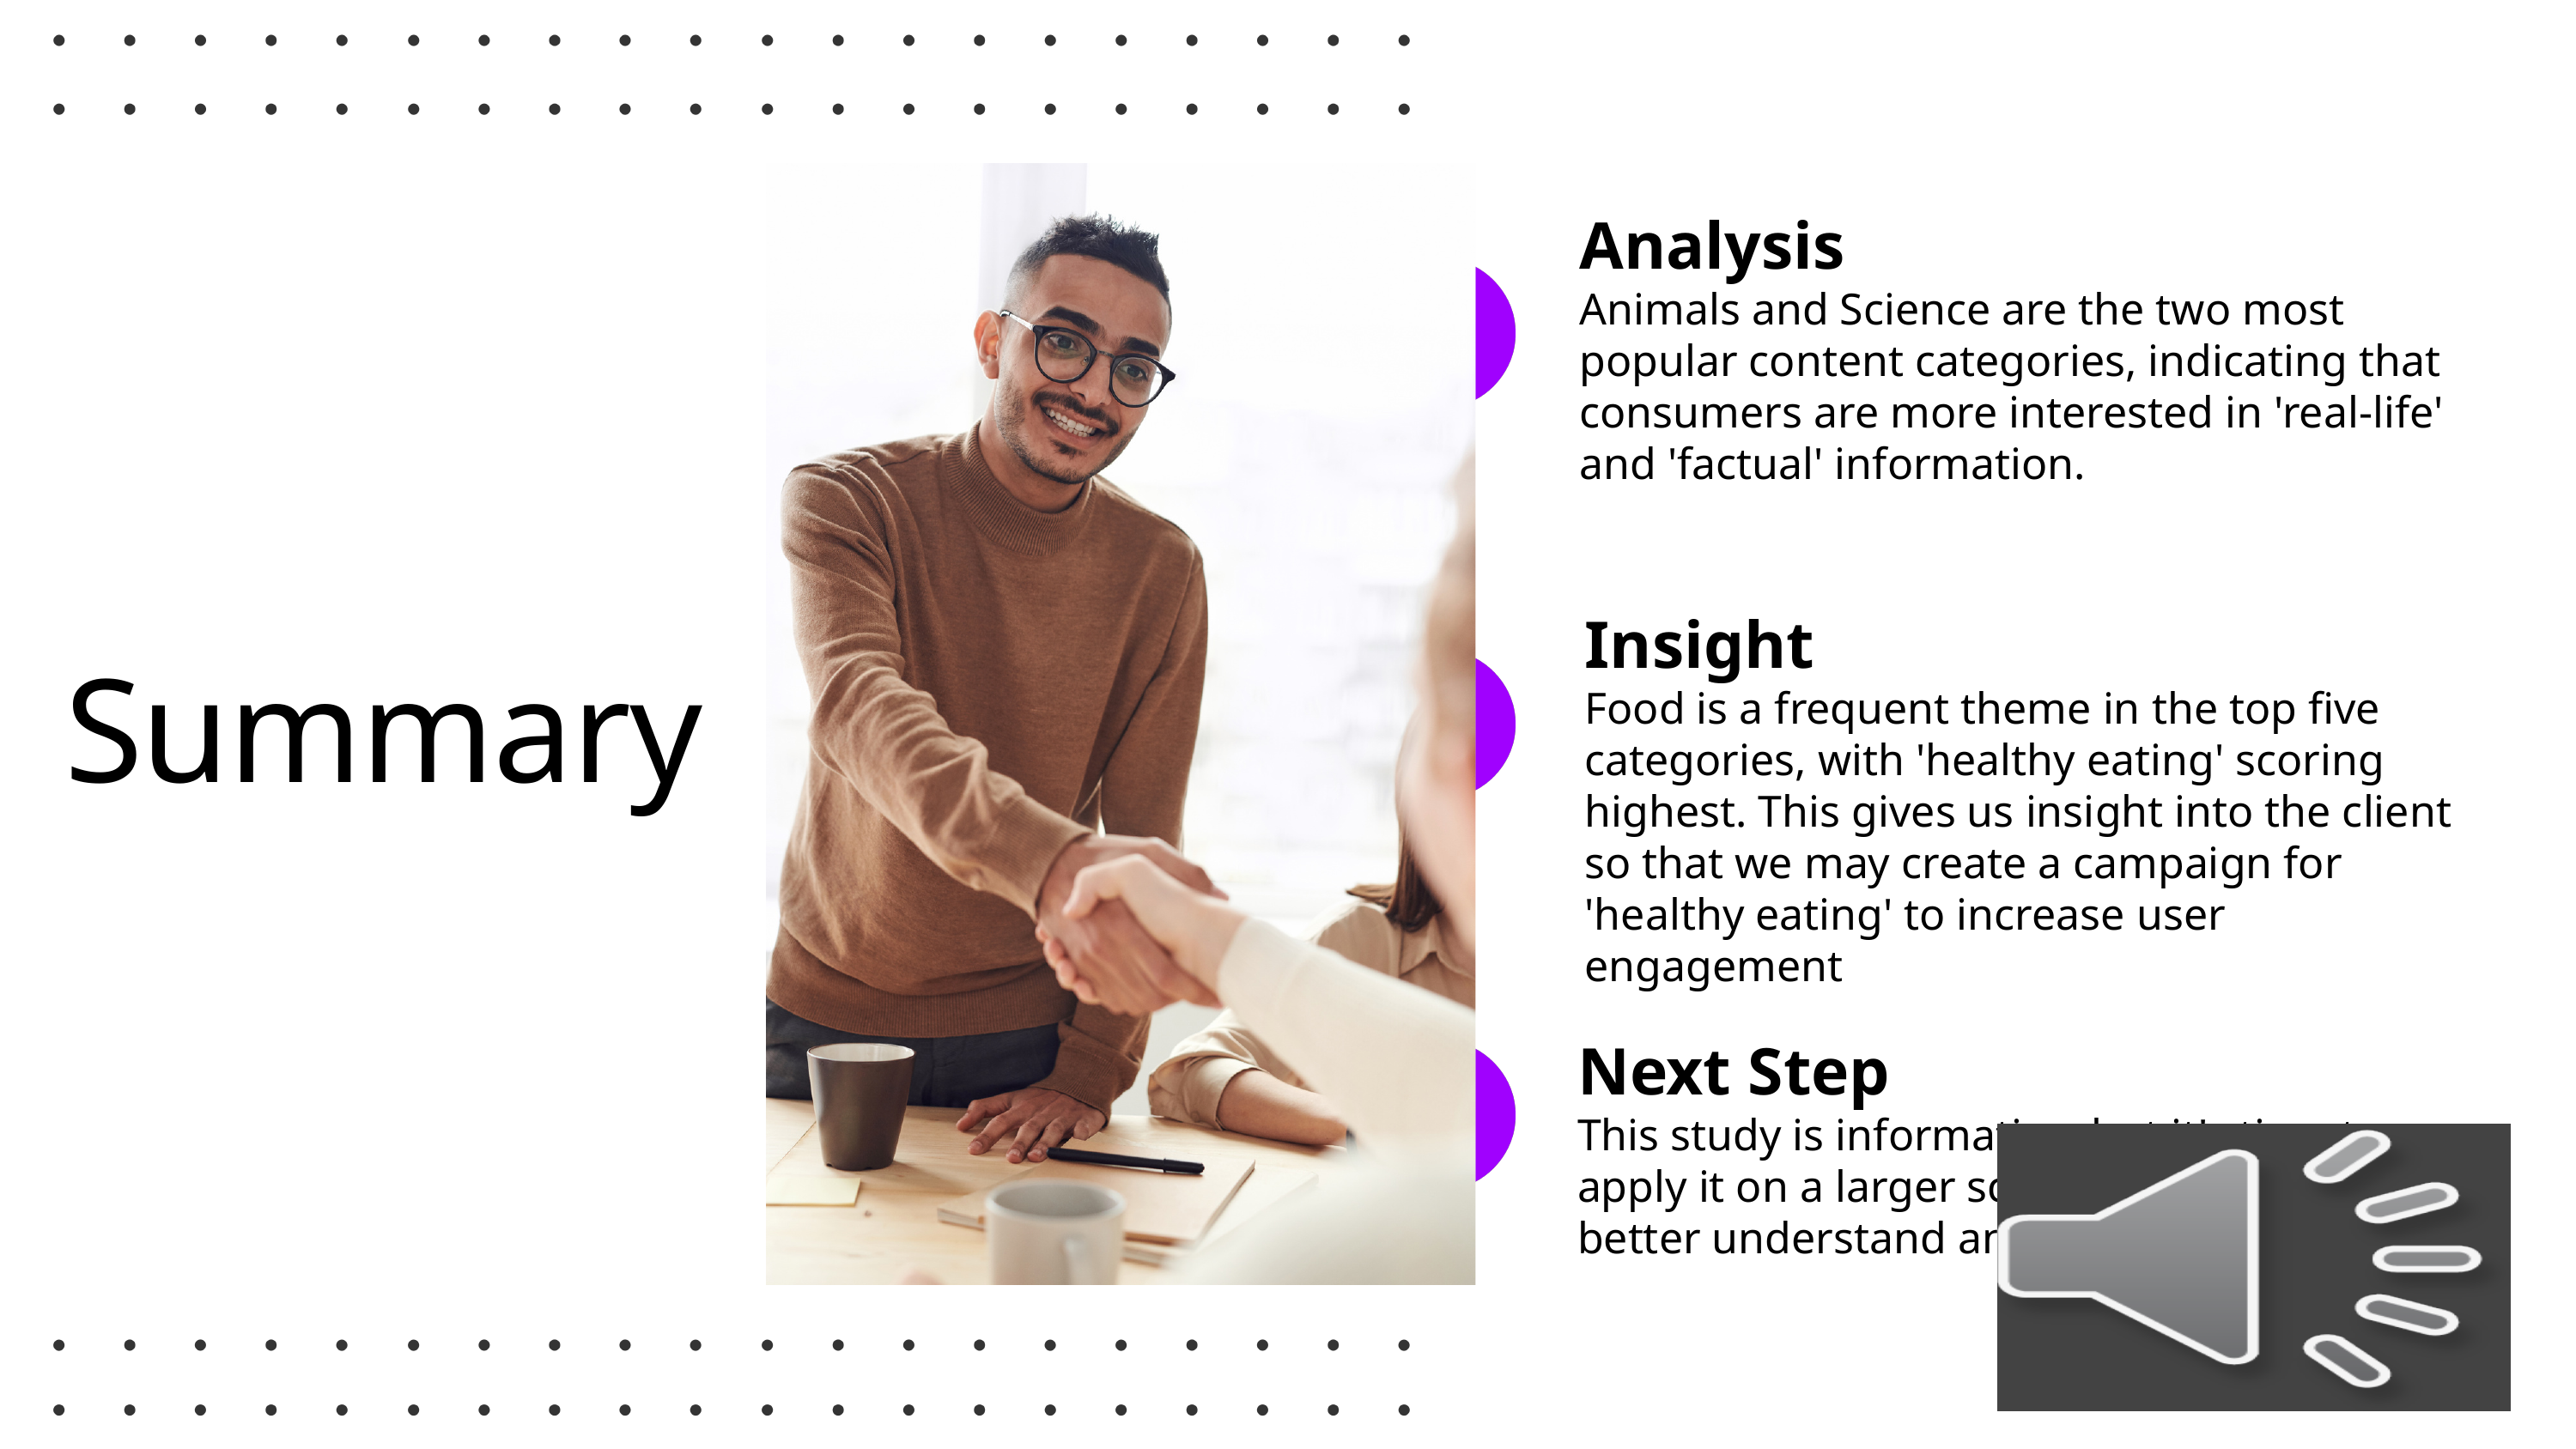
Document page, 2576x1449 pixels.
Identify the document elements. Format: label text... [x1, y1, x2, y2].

text_box Insight Food is a frequent theme in the top five categories, with 'healthy eating' scoring highest. This gives us insight into the client so that we may create a campaign for 'healthy eating' to increase user engagement [1571, 597, 2485, 997]
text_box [1631, 221, 2432, 345]
text_box Analysis Animals and Science are the two most popular content categories, indicating that consumers are more interested in 'real-life' and 'factual' information. [1566, 198, 2480, 494]
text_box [46, 0, 1414, 118]
text_box Next Step This study is informative, but it's time to apply it on a larger scale in the real world to better understand and build your business. [1564, 1024, 2477, 1269]
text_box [46, 1335, 1414, 1449]
picture [1996, 1122, 2512, 1413]
text_box Summary [64, 639, 727, 811]
picture [765, 163, 1562, 1286]
